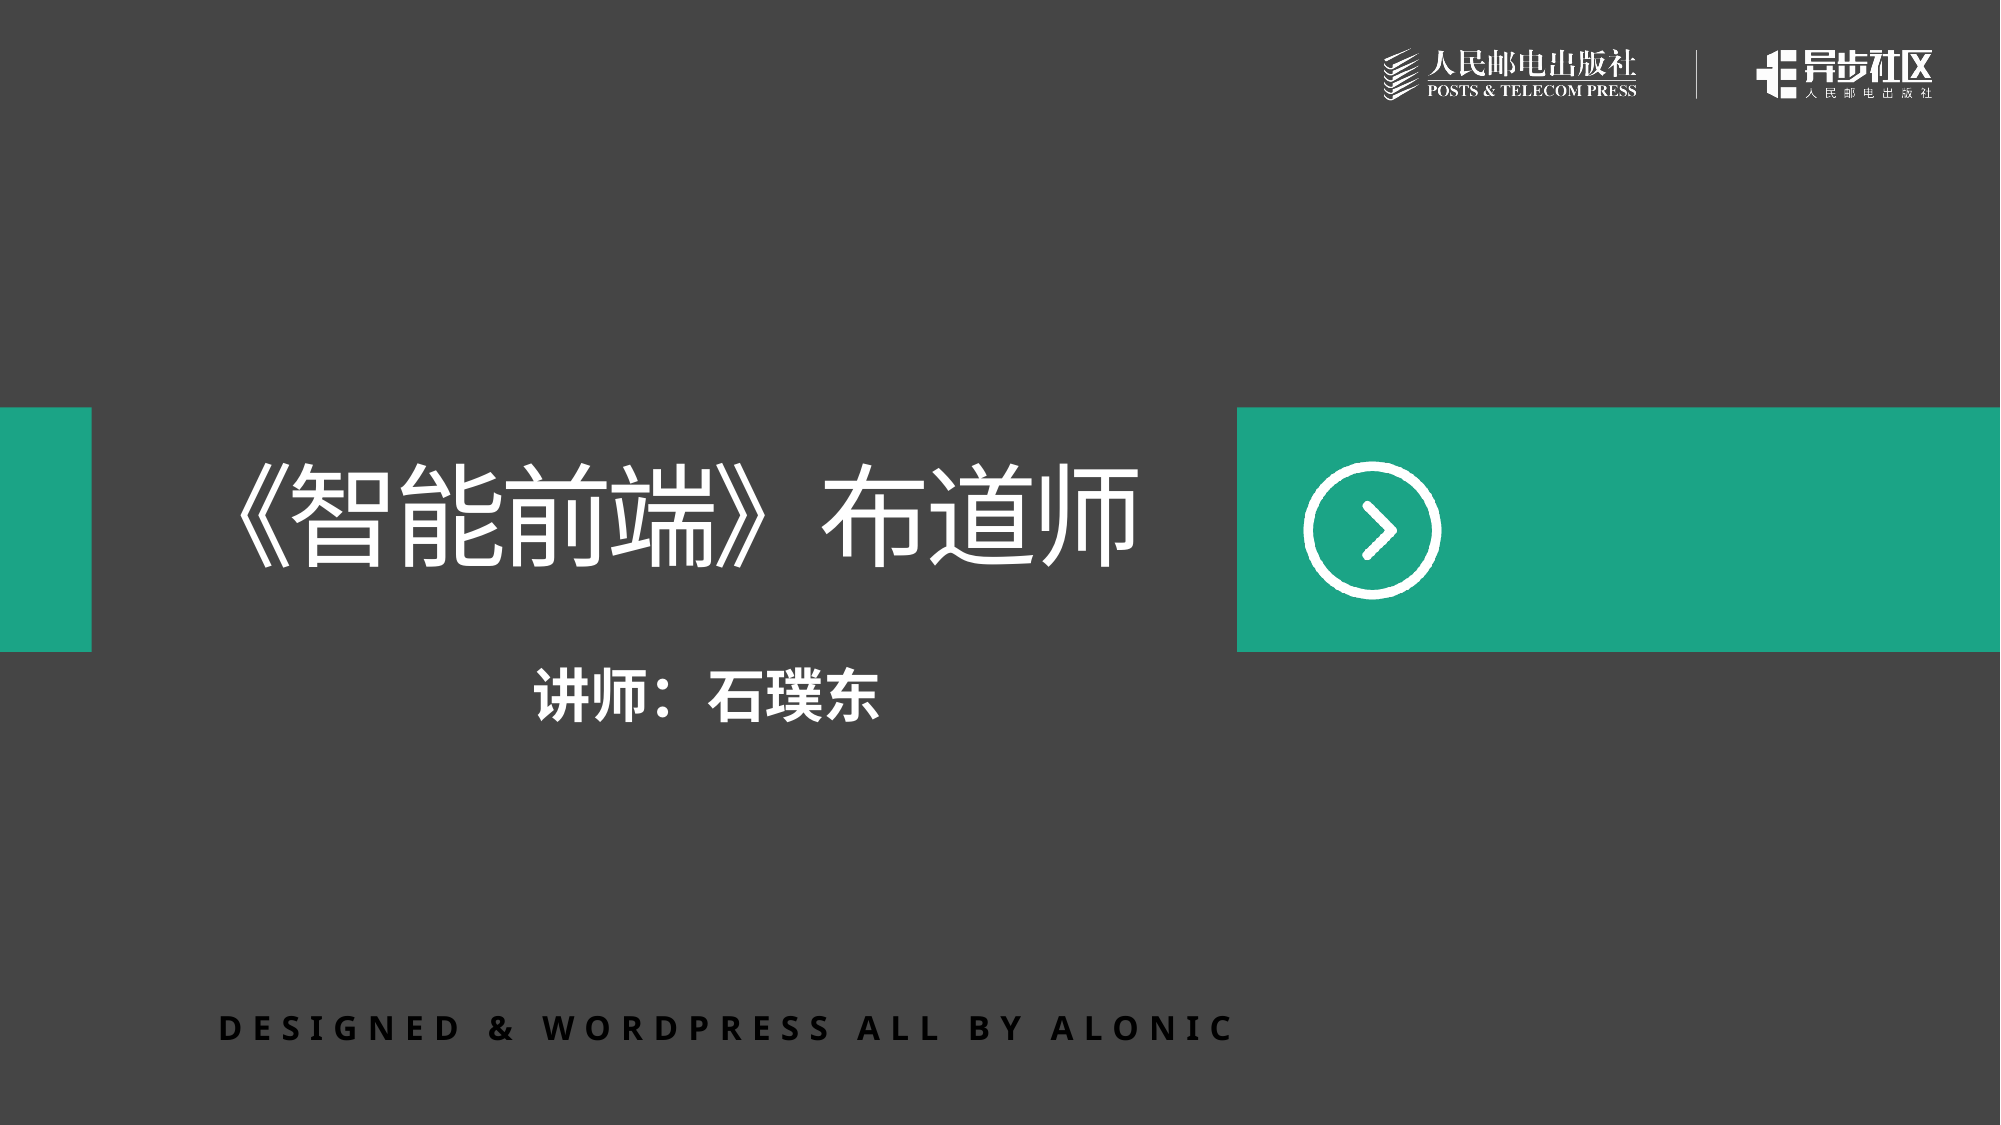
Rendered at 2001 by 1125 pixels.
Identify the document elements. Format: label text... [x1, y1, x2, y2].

text_box DESIGNED & WORDPRESS ALL BY ALONIC [203, 999, 1248, 1055]
text_box 讲师：石璞东 [517, 653, 897, 737]
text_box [0, 407, 2000, 653]
picture [1269, 0, 2000, 196]
